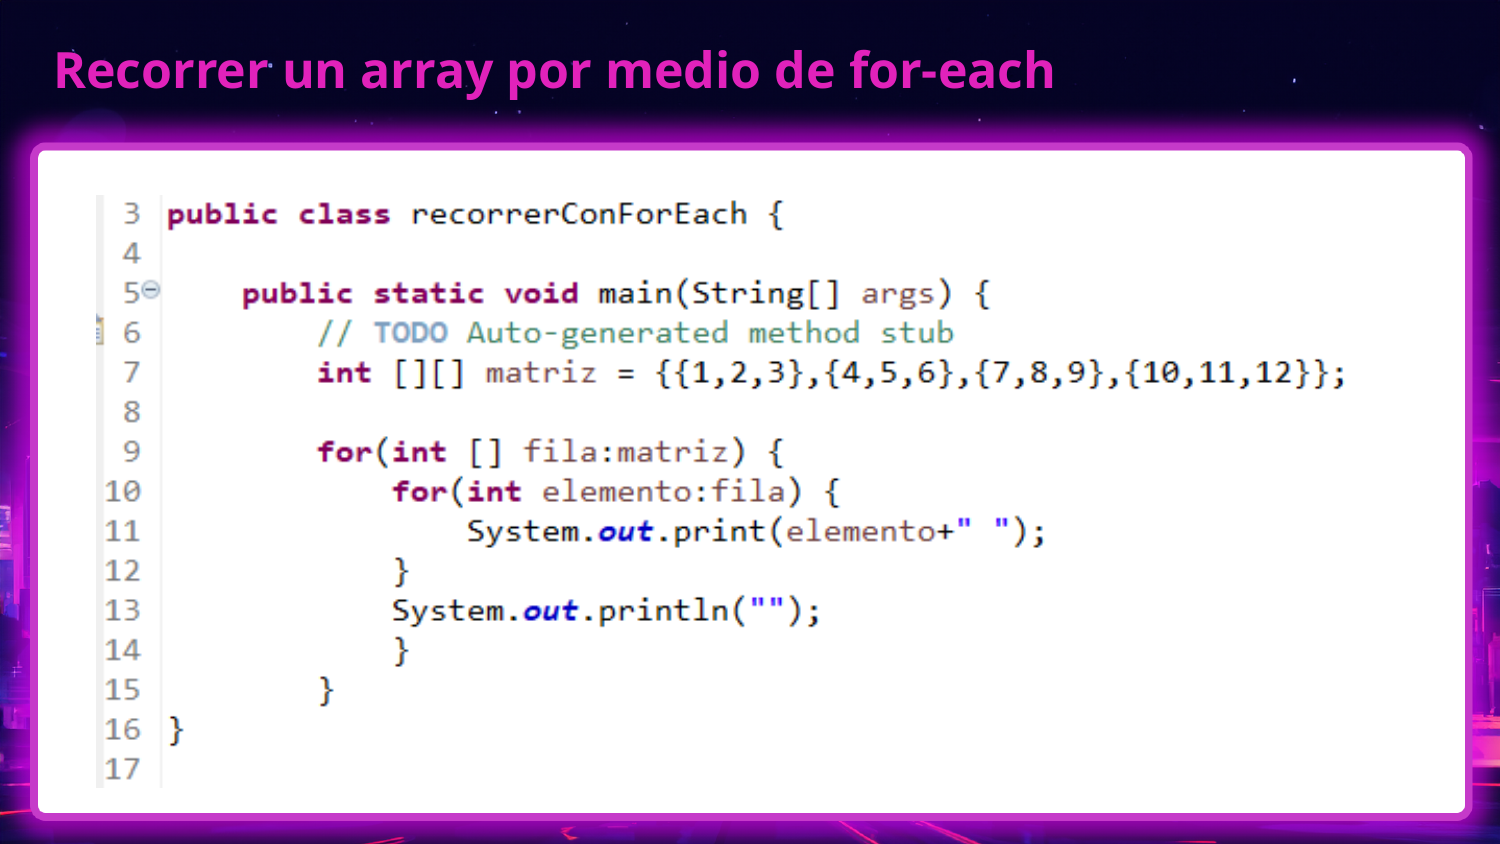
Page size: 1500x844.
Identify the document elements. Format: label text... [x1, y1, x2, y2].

picture [0, 0, 1500, 844]
title Recorrer un array por medio de for-each [38, 23, 1449, 118]
